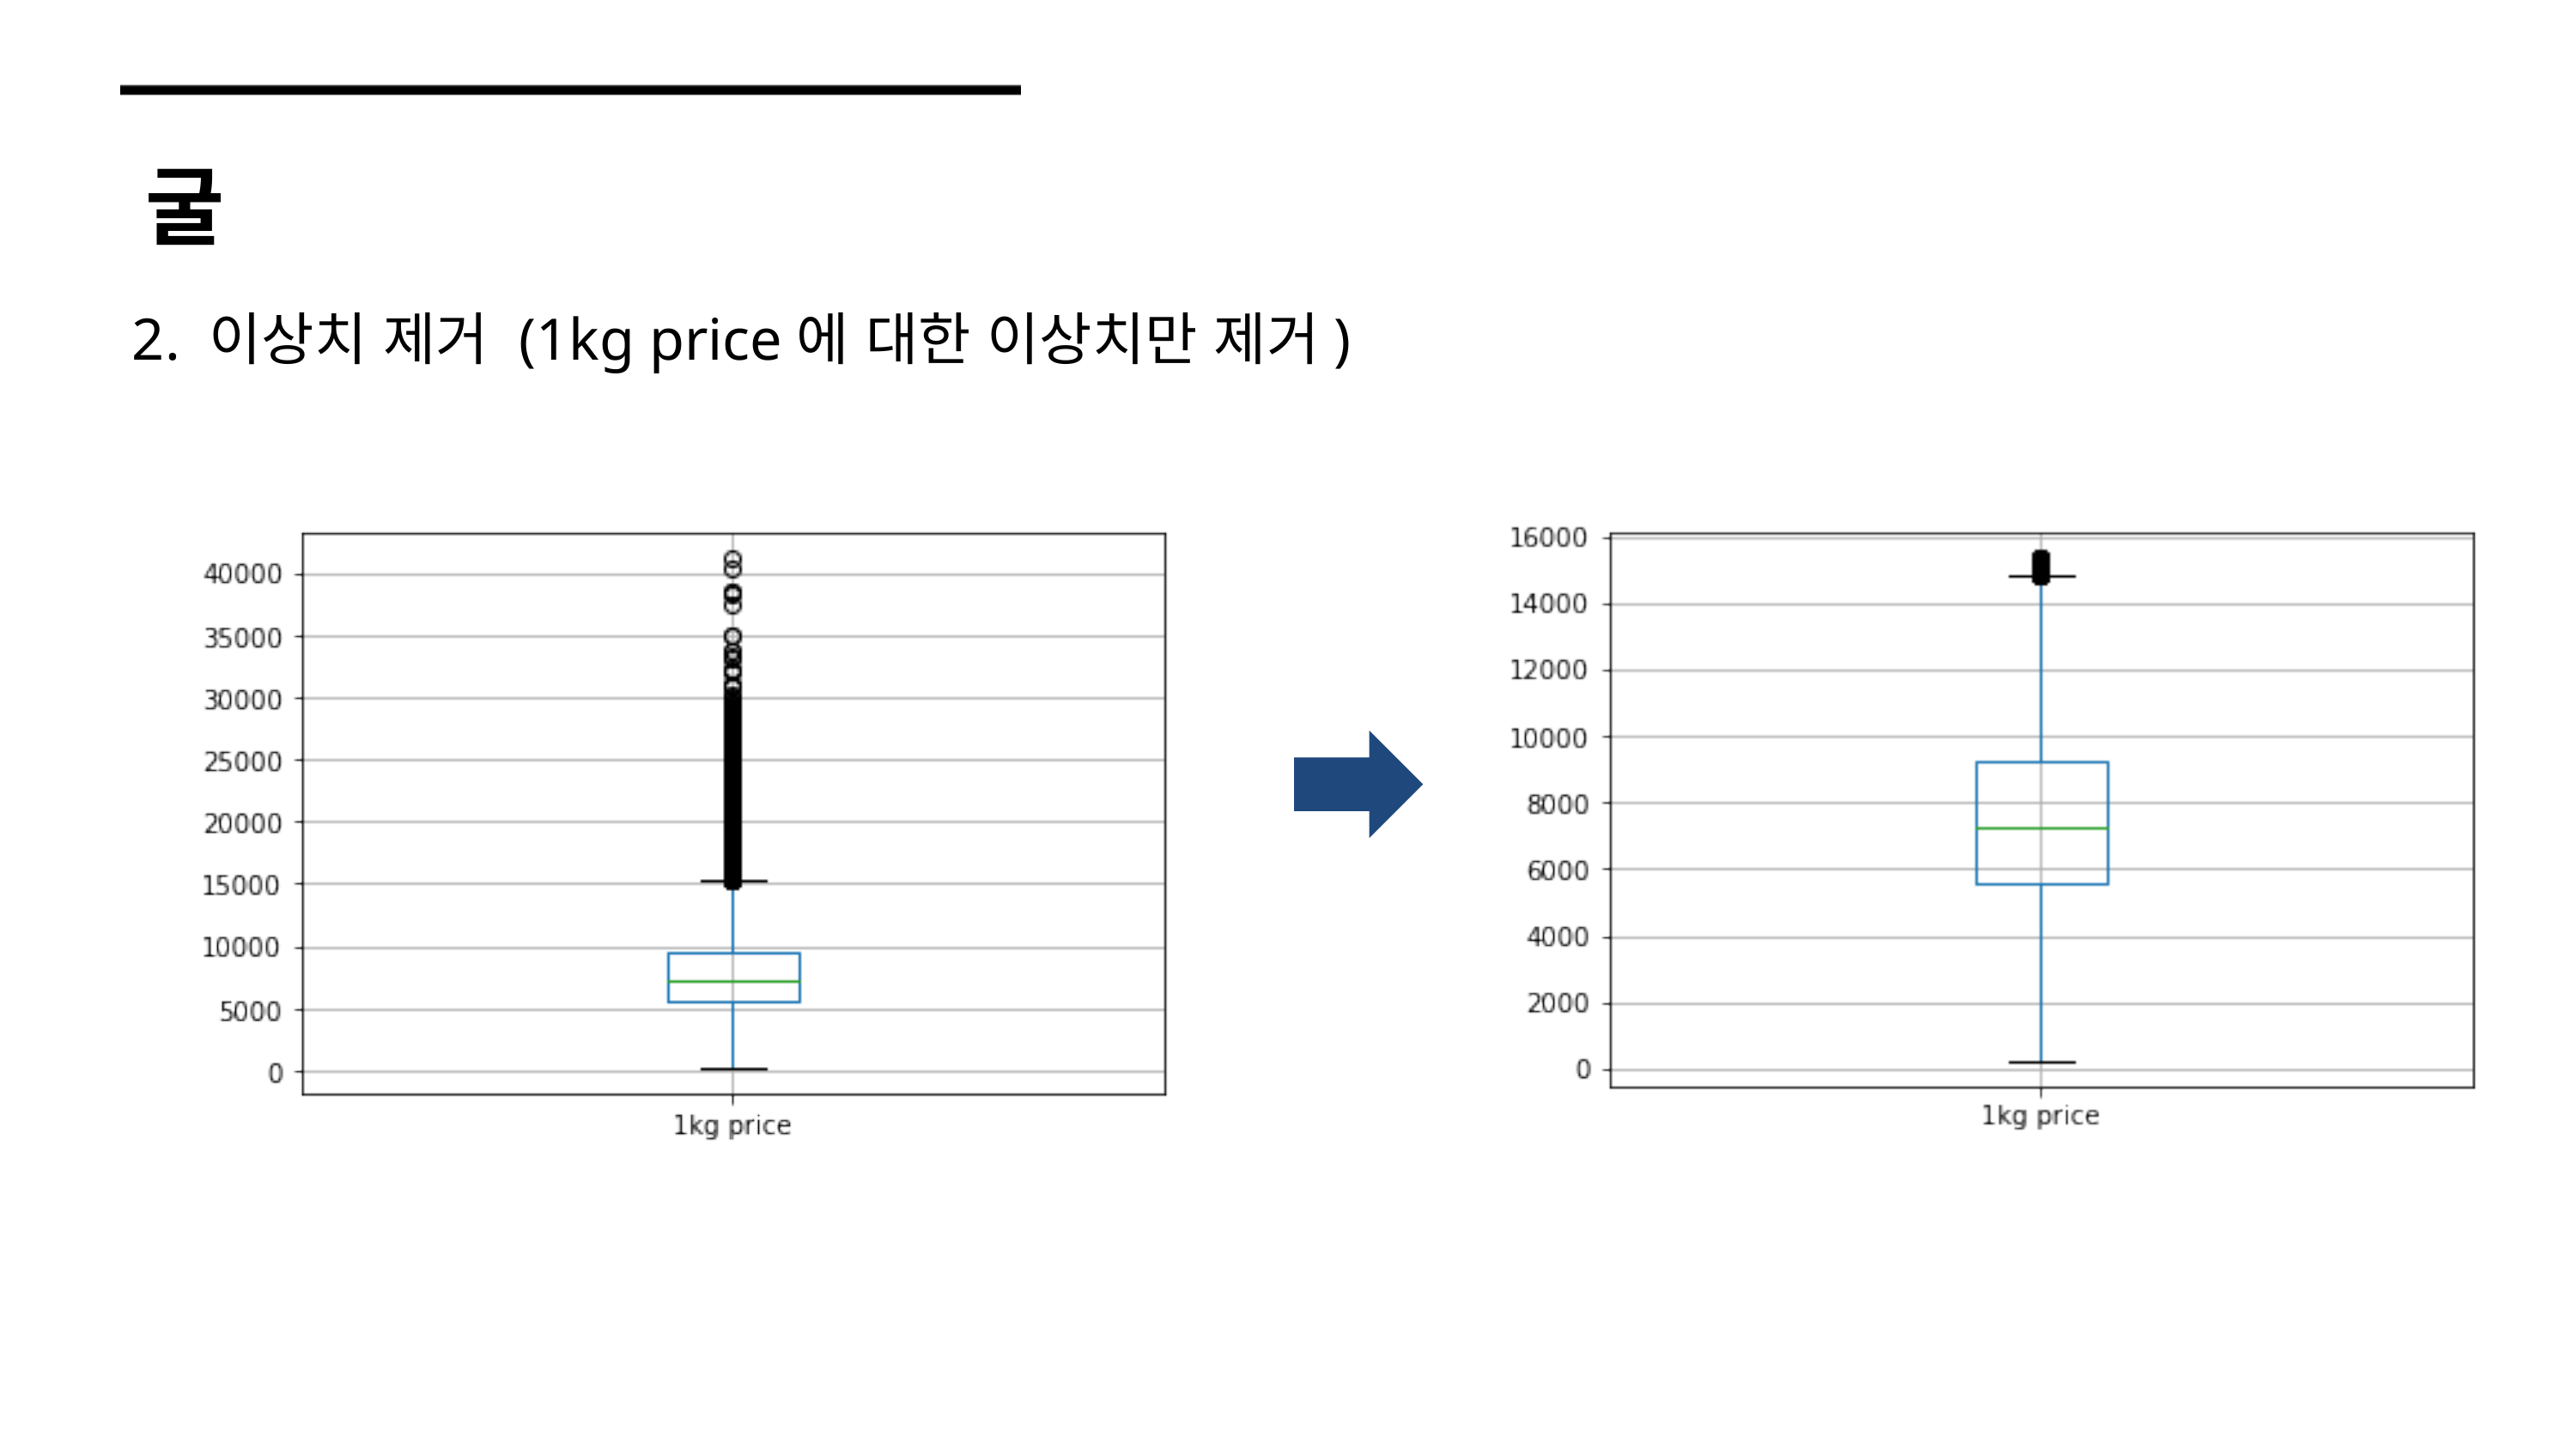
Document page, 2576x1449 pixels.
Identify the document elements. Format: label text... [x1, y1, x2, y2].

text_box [120, 71, 1022, 109]
picture [183, 517, 1184, 1157]
text_box [1292, 729, 1425, 840]
text_box 굴 [132, 166, 483, 242]
text_box 2. 이상치 제거 (1kg price에 대한 이상치만 제거) [104, 300, 1457, 375]
picture [1492, 509, 2492, 1149]
